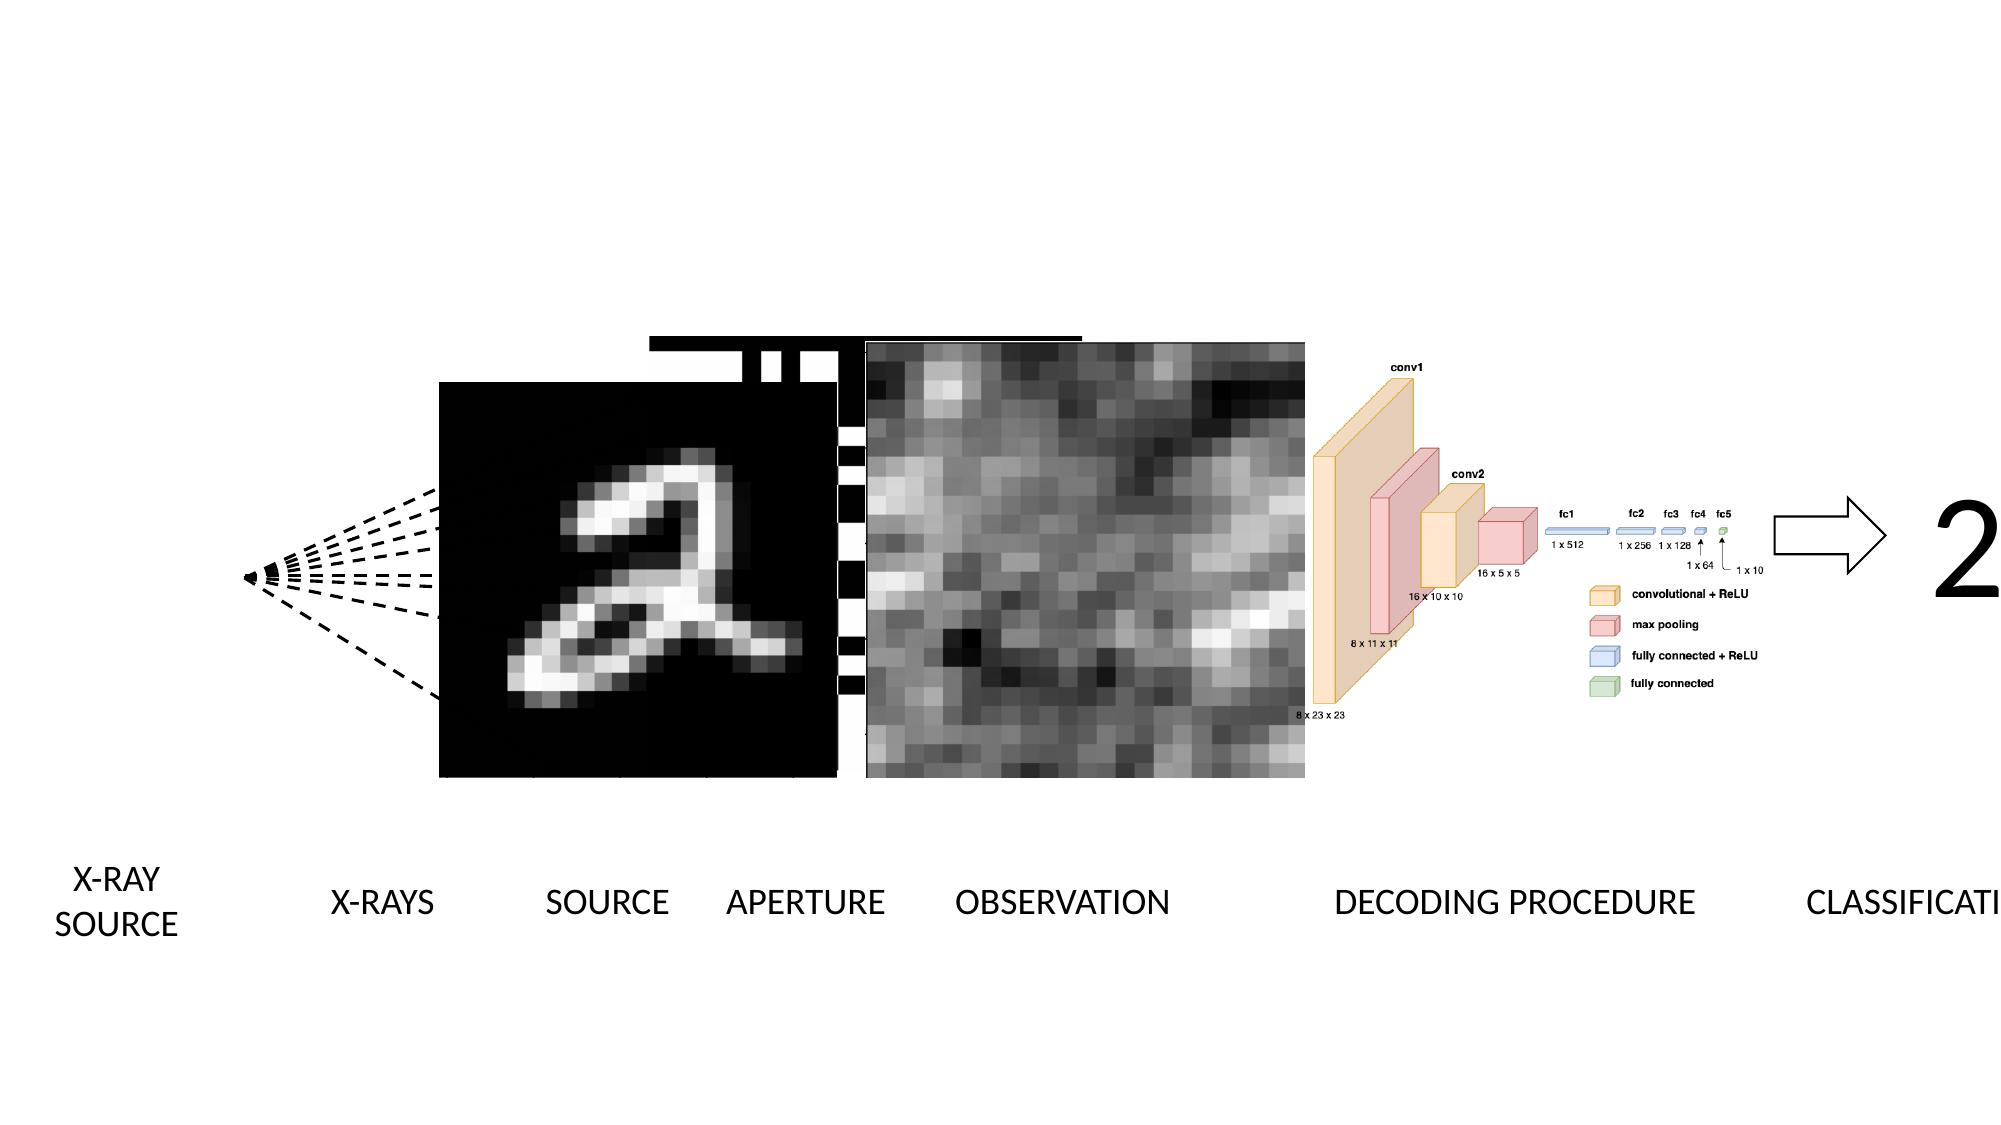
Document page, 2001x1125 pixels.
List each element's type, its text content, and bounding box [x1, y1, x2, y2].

text_box 2 [1858, 440, 2000, 636]
text_box OBSERVATION [887, 869, 1239, 930]
text_box X-RAYS [263, 869, 488, 930]
text_box X-RAY SOURCE [0, 846, 237, 952]
picture [439, 336, 1823, 778]
text_box SOURCE [488, 869, 686, 930]
text_box APERTURE [686, 869, 887, 930]
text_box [244, 390, 439, 773]
text_box [1823, 495, 1858, 576]
text_box DECODING PROCEDURE [1305, 869, 1725, 930]
text_box CLASSIFICATION [1725, 869, 2000, 930]
